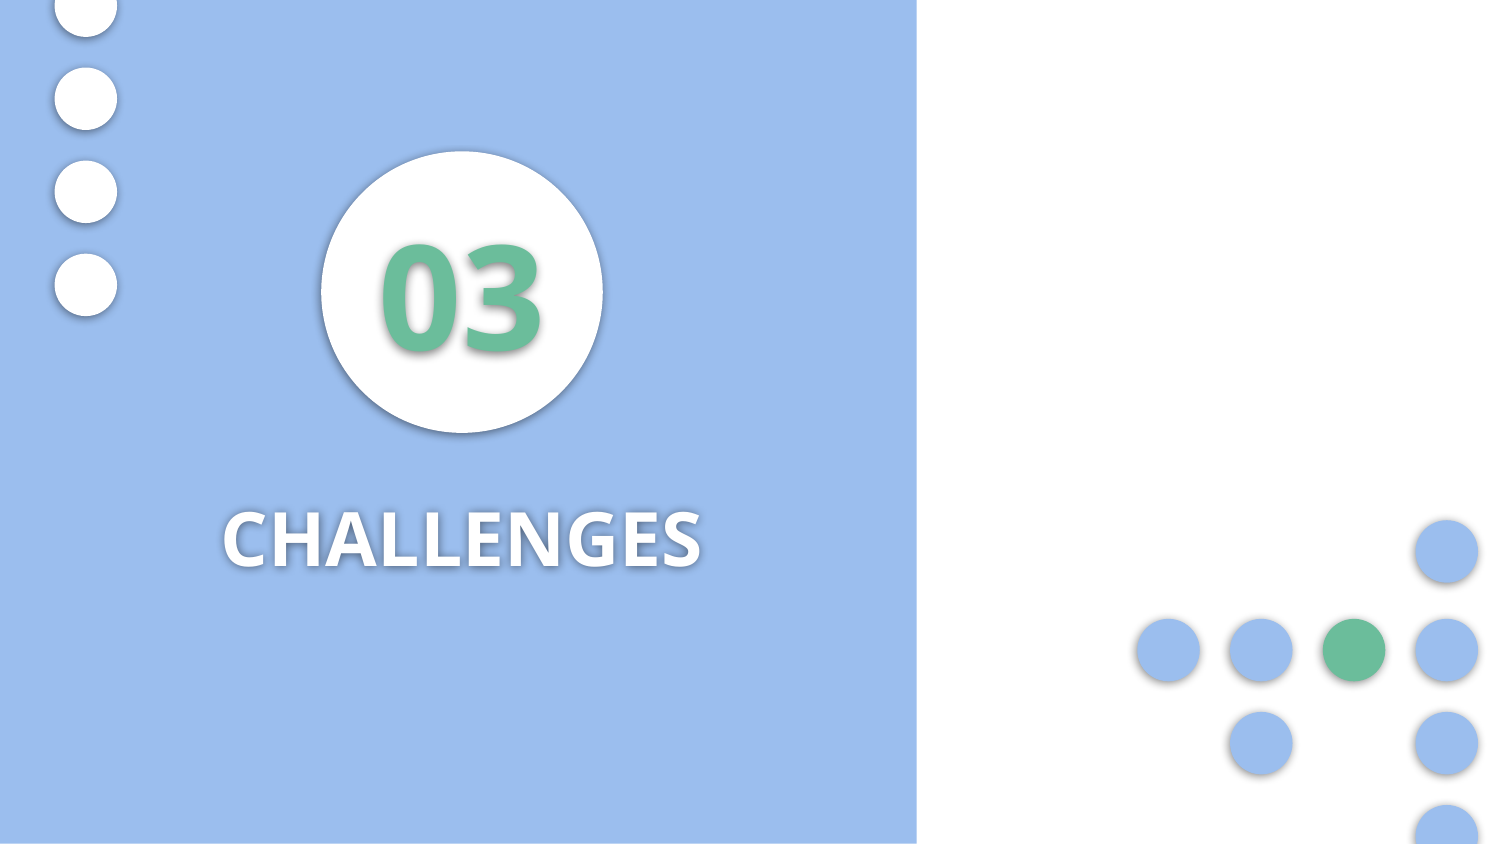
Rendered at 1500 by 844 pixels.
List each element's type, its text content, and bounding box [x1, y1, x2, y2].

text_box [1415, 804, 1479, 844]
title CHALLENGES [180, 432, 744, 640]
text_box [1230, 618, 1293, 682]
text_box [1322, 618, 1386, 682]
text_box [1137, 618, 1200, 682]
title 03 [321, 223, 603, 362]
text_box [54, 0, 118, 317]
text_box [342, 151, 582, 218]
text_box [346, 372, 578, 428]
text_box [1230, 711, 1293, 775]
text_box [1415, 618, 1479, 682]
text_box [1415, 520, 1479, 583]
text_box [1415, 711, 1479, 775]
